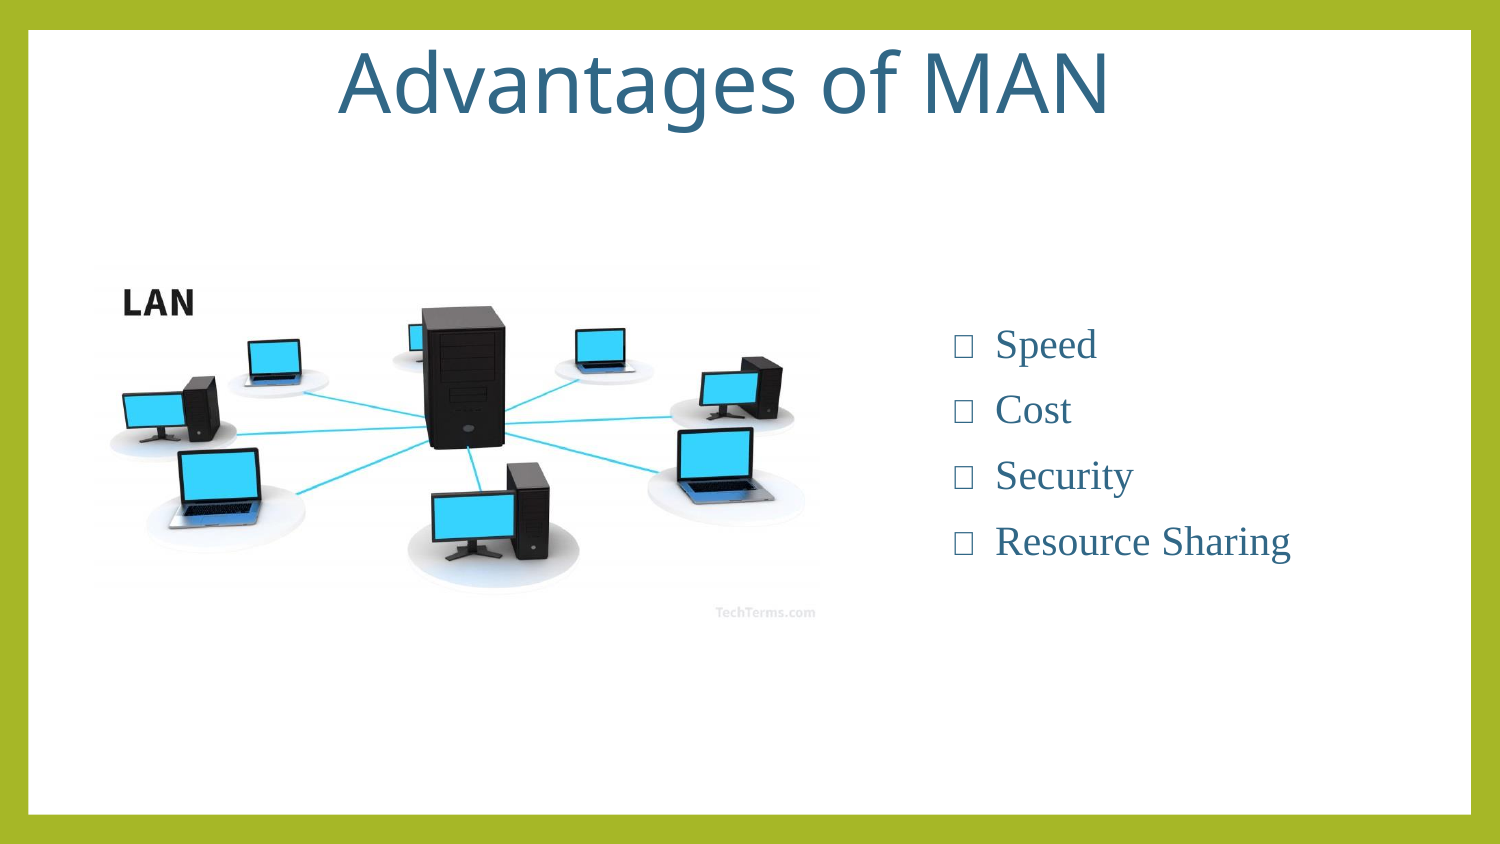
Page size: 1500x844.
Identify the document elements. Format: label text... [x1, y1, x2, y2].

picture [94, 258, 820, 623]
title Advantages of MAN [337, 14, 1249, 157]
text_box  Speed  Cost  Security  Resource Sharing [949, 299, 1338, 564]
